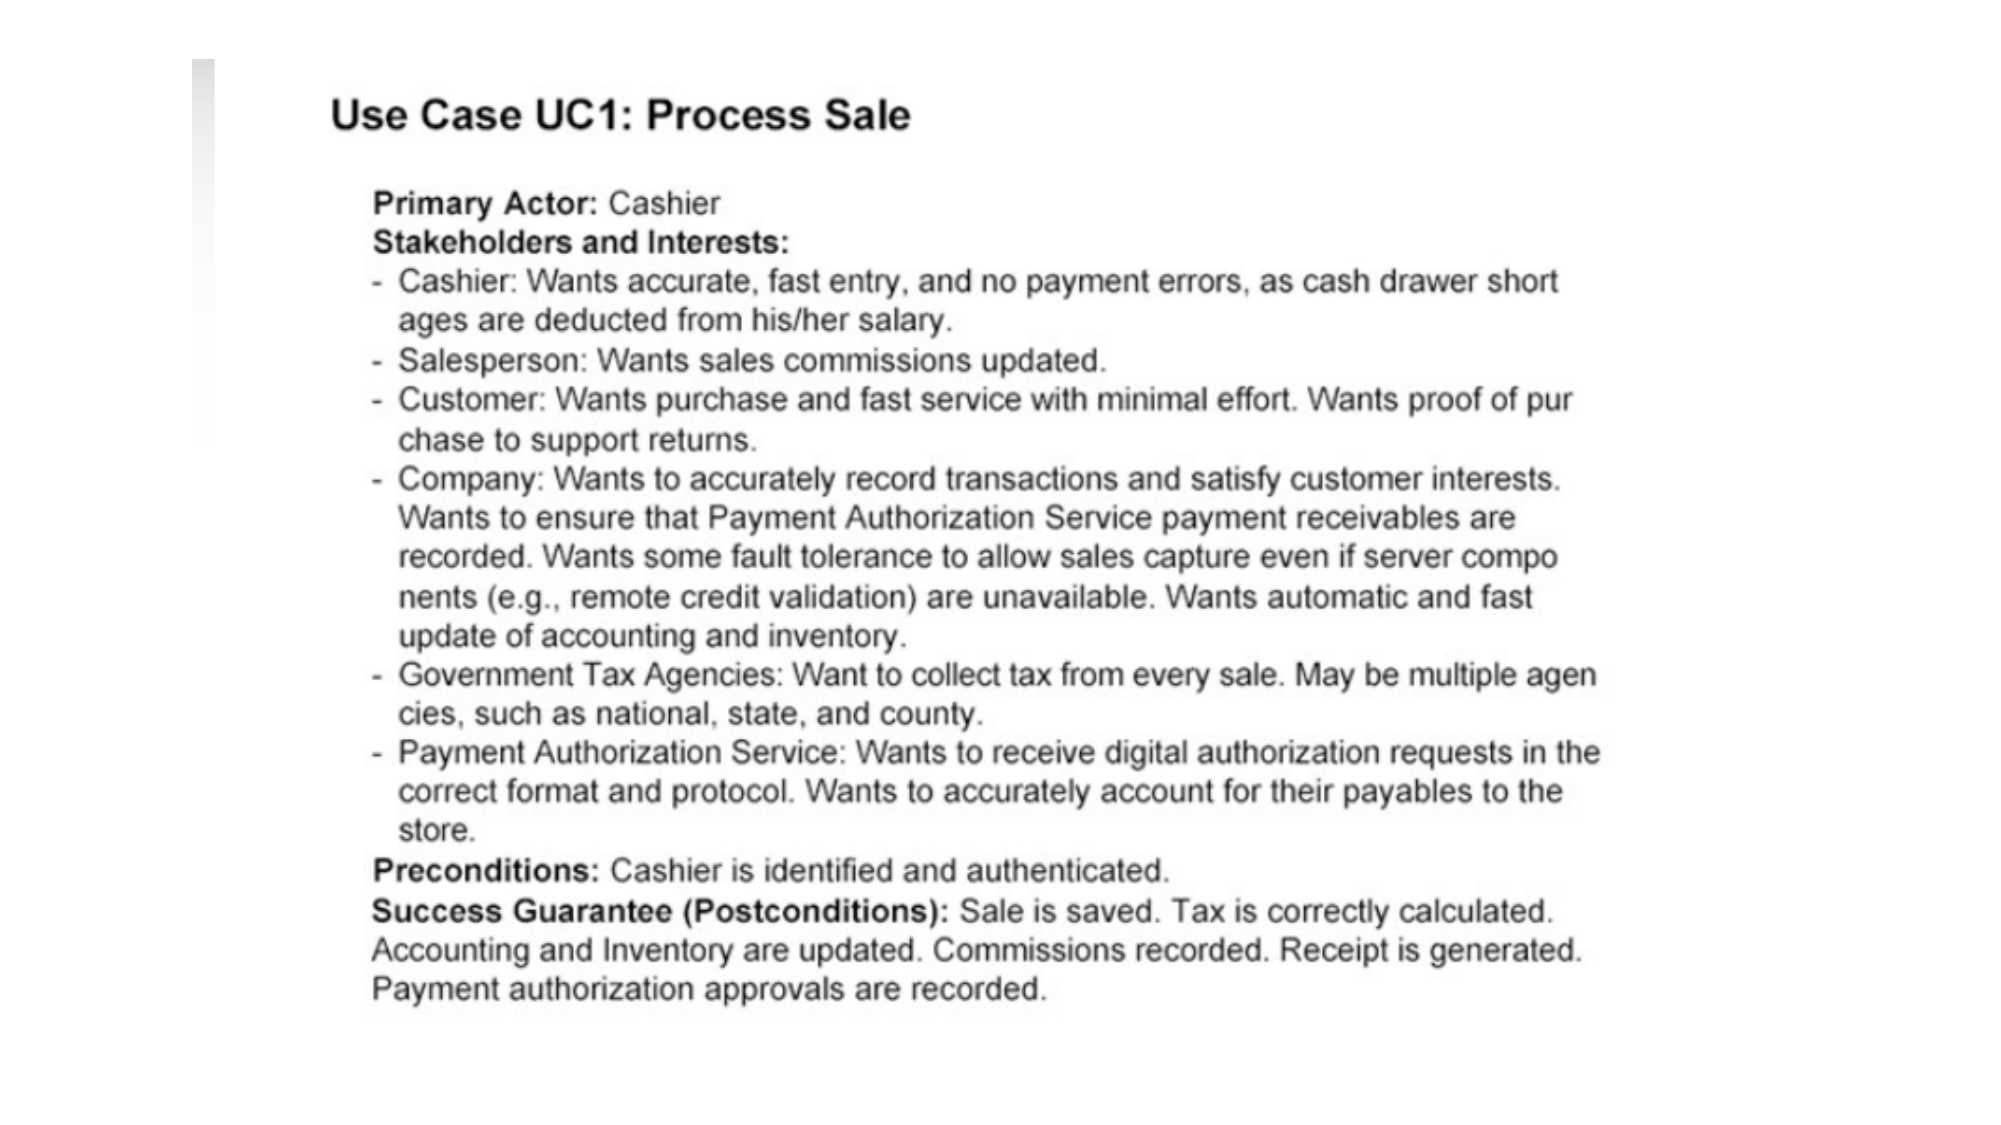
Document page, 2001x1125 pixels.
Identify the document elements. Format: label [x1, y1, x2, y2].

list [191, 59, 1690, 1124]
